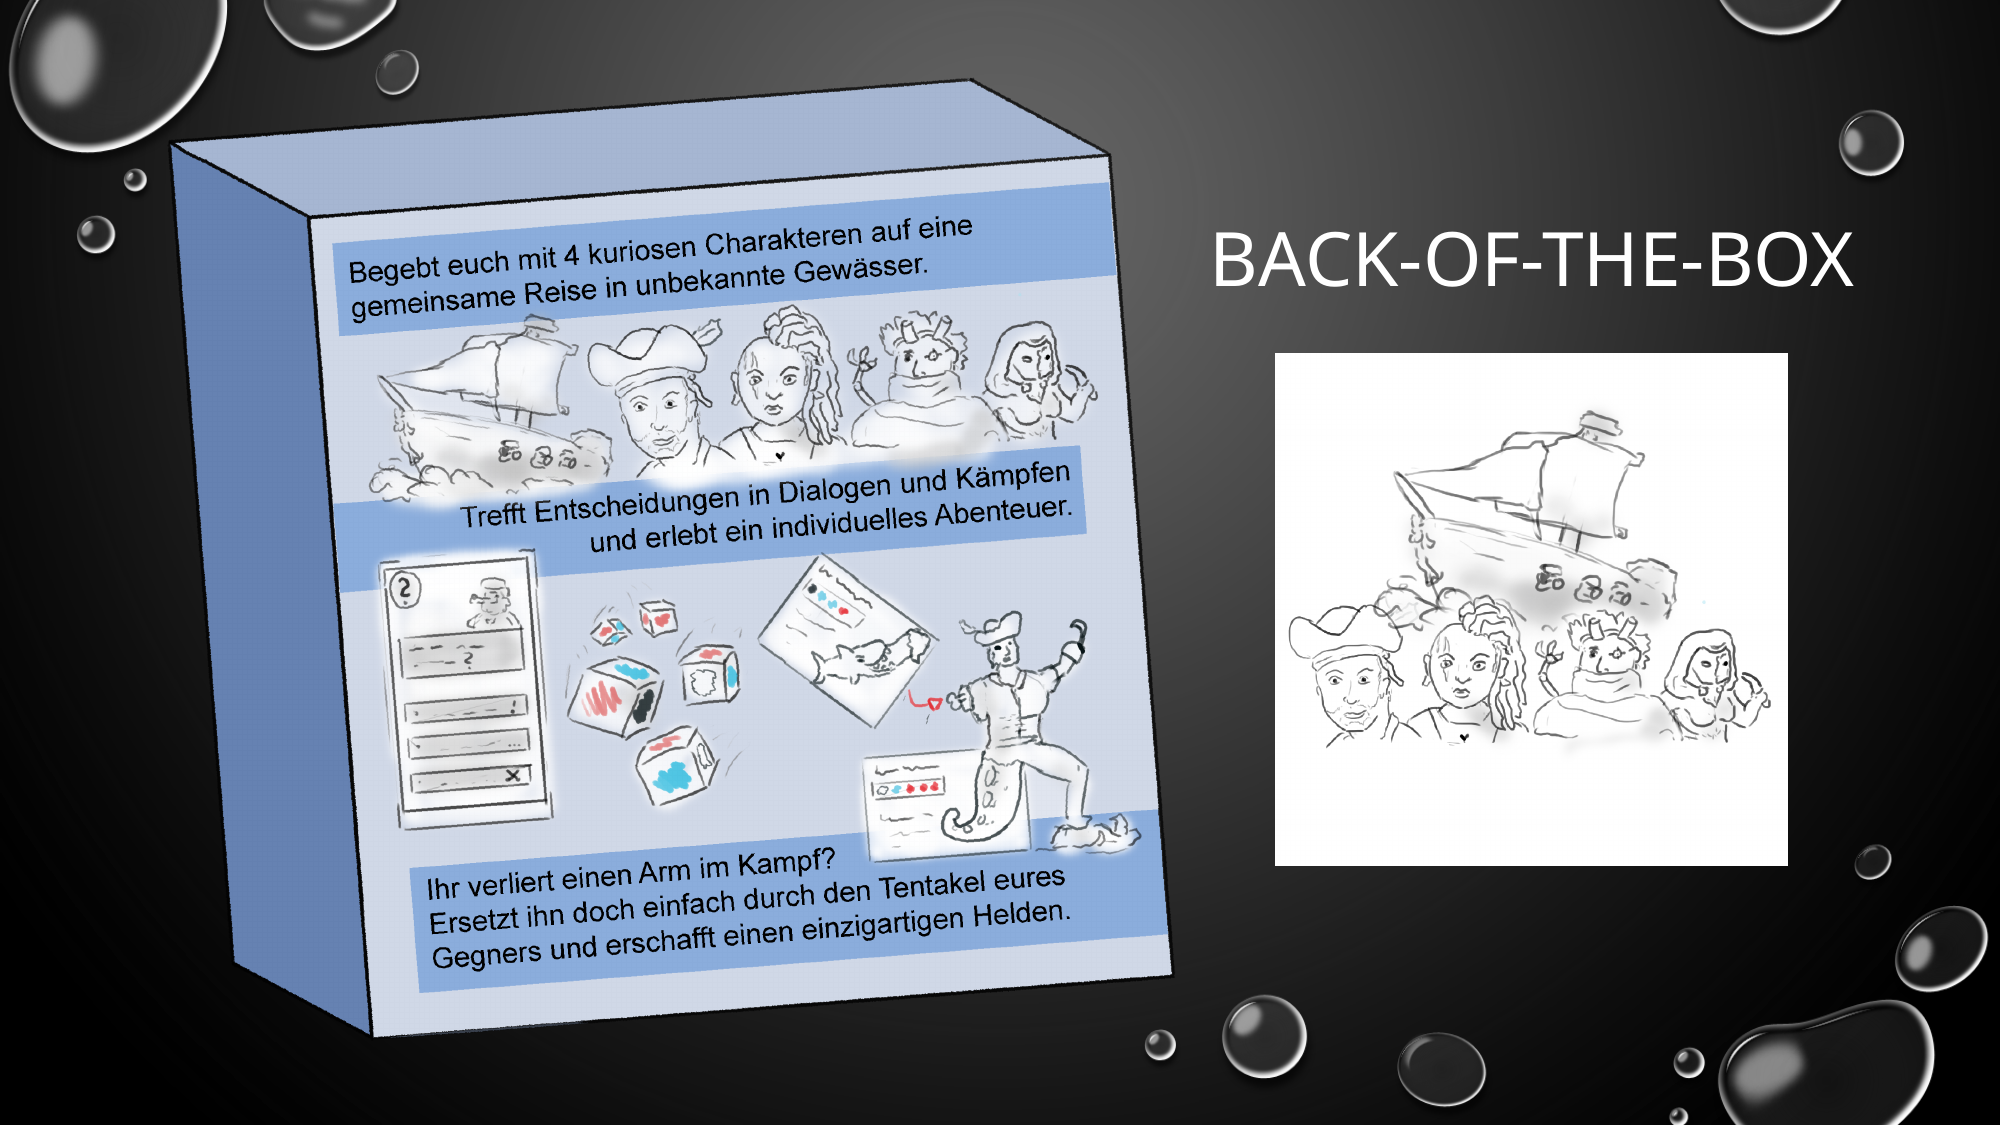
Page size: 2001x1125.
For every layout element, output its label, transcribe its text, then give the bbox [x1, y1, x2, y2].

picture [0, 0, 2000, 1125]
title Back-of-the-Box [1254, 131, 2000, 393]
